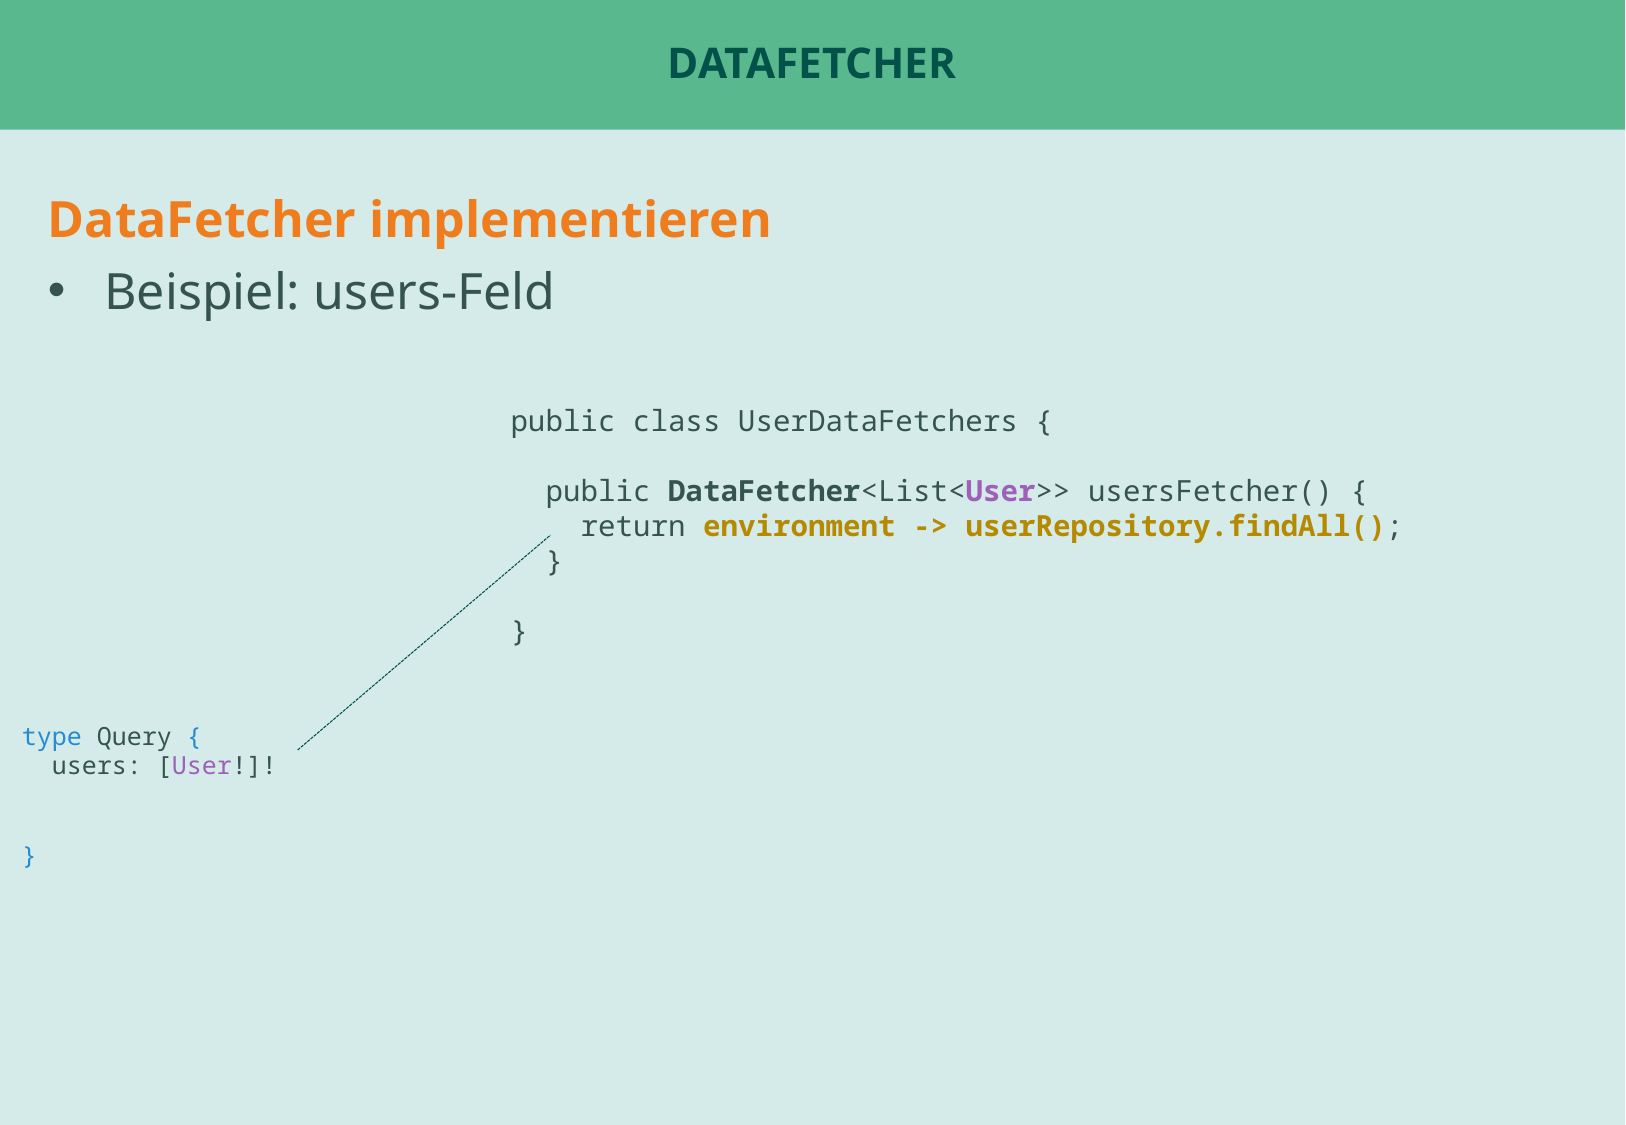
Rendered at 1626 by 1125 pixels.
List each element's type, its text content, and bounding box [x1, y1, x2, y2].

text_box DataFetcher implementieren Beispiel: users-Feld [33, 168, 1413, 327]
title DataFetcher [0, 0, 1625, 130]
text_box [297, 534, 551, 750]
text_box public class UserDataFetchers { public DataFetcher<List<User>> usersFetcher() { return environment -> userRepository.findAll(); } } [495, 394, 1594, 1074]
text_box type Query { users: [User!]! } [7, 712, 442, 878]
